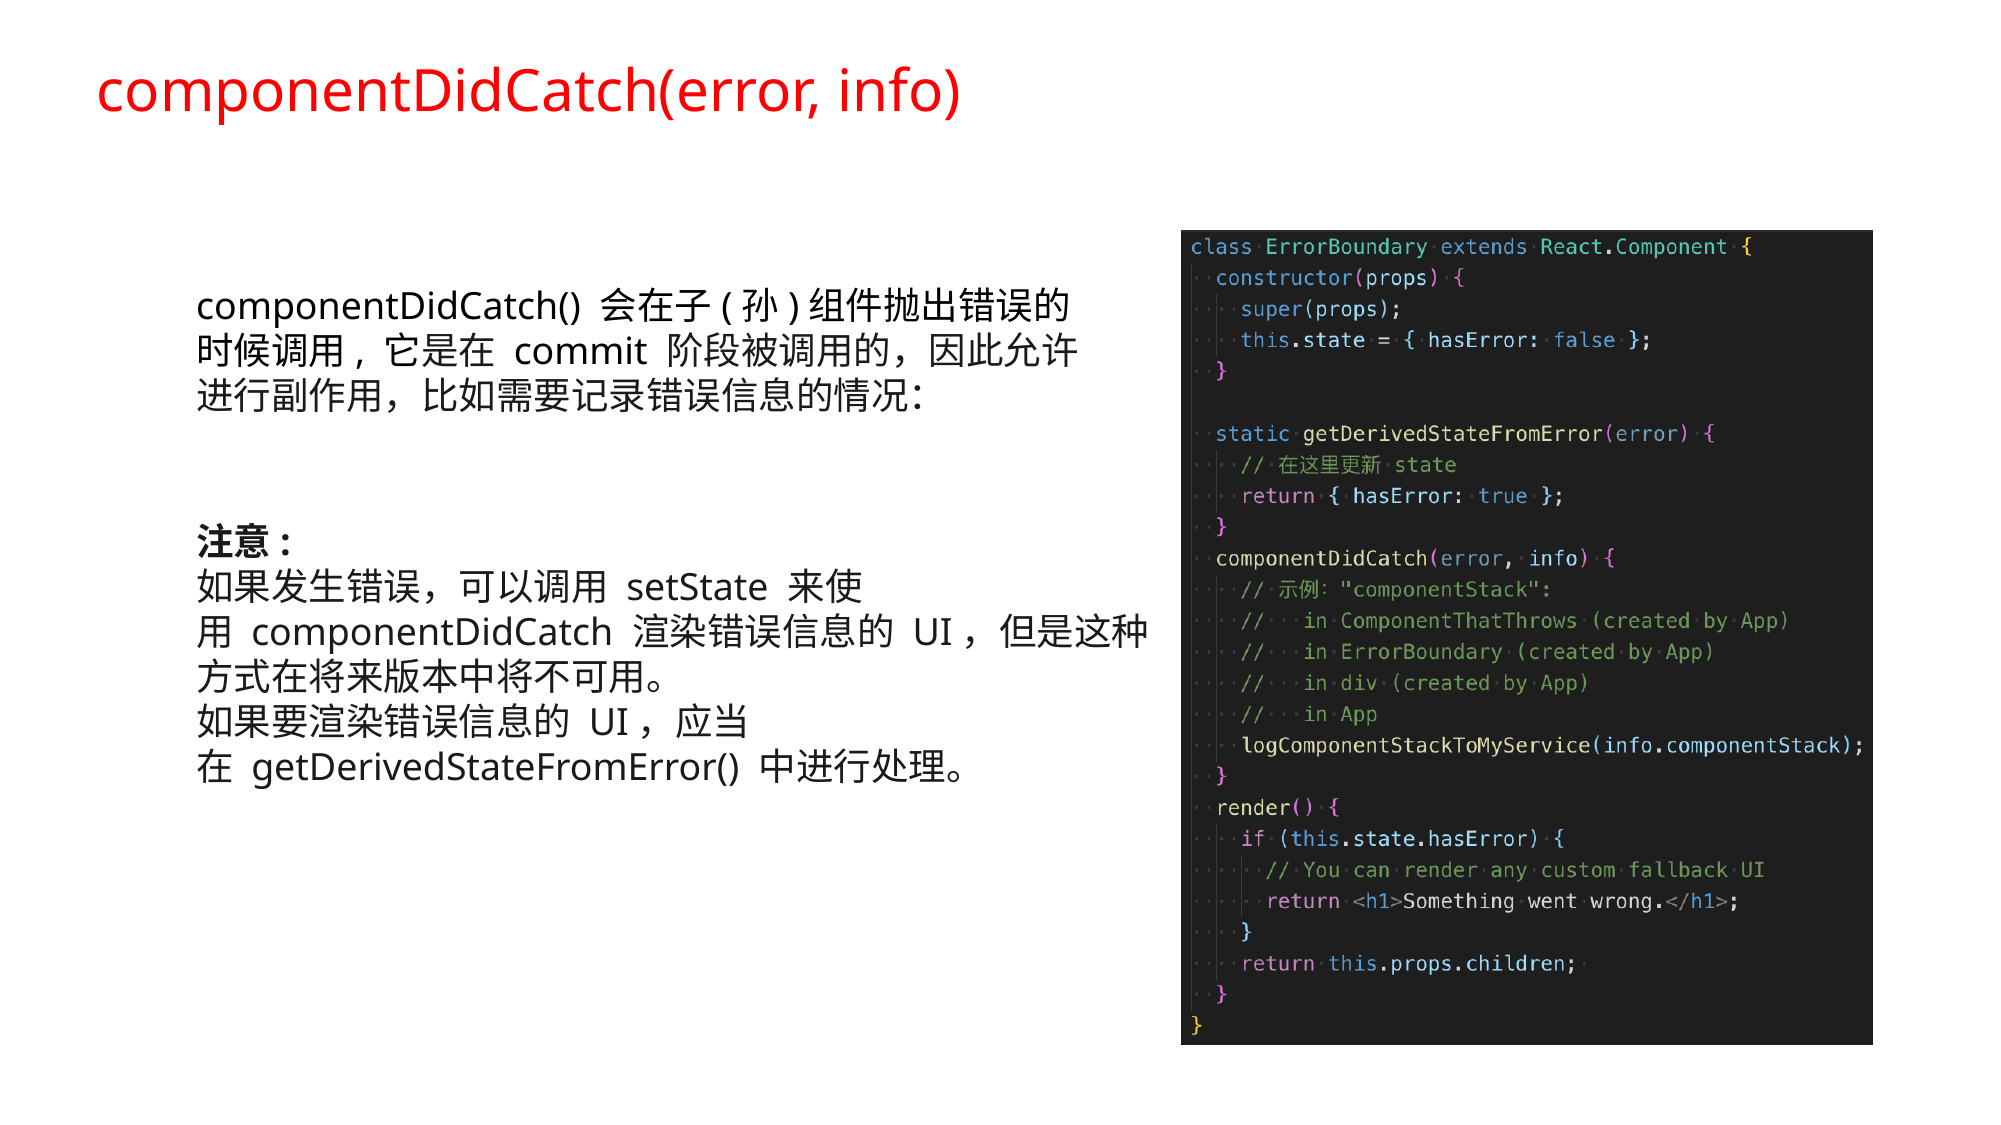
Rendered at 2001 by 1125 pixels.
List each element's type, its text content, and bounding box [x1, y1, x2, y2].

text_box componentDidCatch() 会在子(孙)组件抛出错误的时候调用, 它是在 commit 阶段被调用的，因此允许进行副作用，比如需要记录错误信息的情况： [181, 274, 1100, 424]
title componentDidCatch(error, info) [81, 41, 1807, 144]
picture [1181, 230, 1873, 1045]
text_box 注意: 如果发生错误，可以调用 setState 来使用 componentDidCatch 渲染错误信息的 UI，但是这种方式在将来版本中将不可用。 如果要渲染错误信息的 UI，应当在 getDerivedStateFromError() 中进行处理。 [181, 510, 1181, 796]
